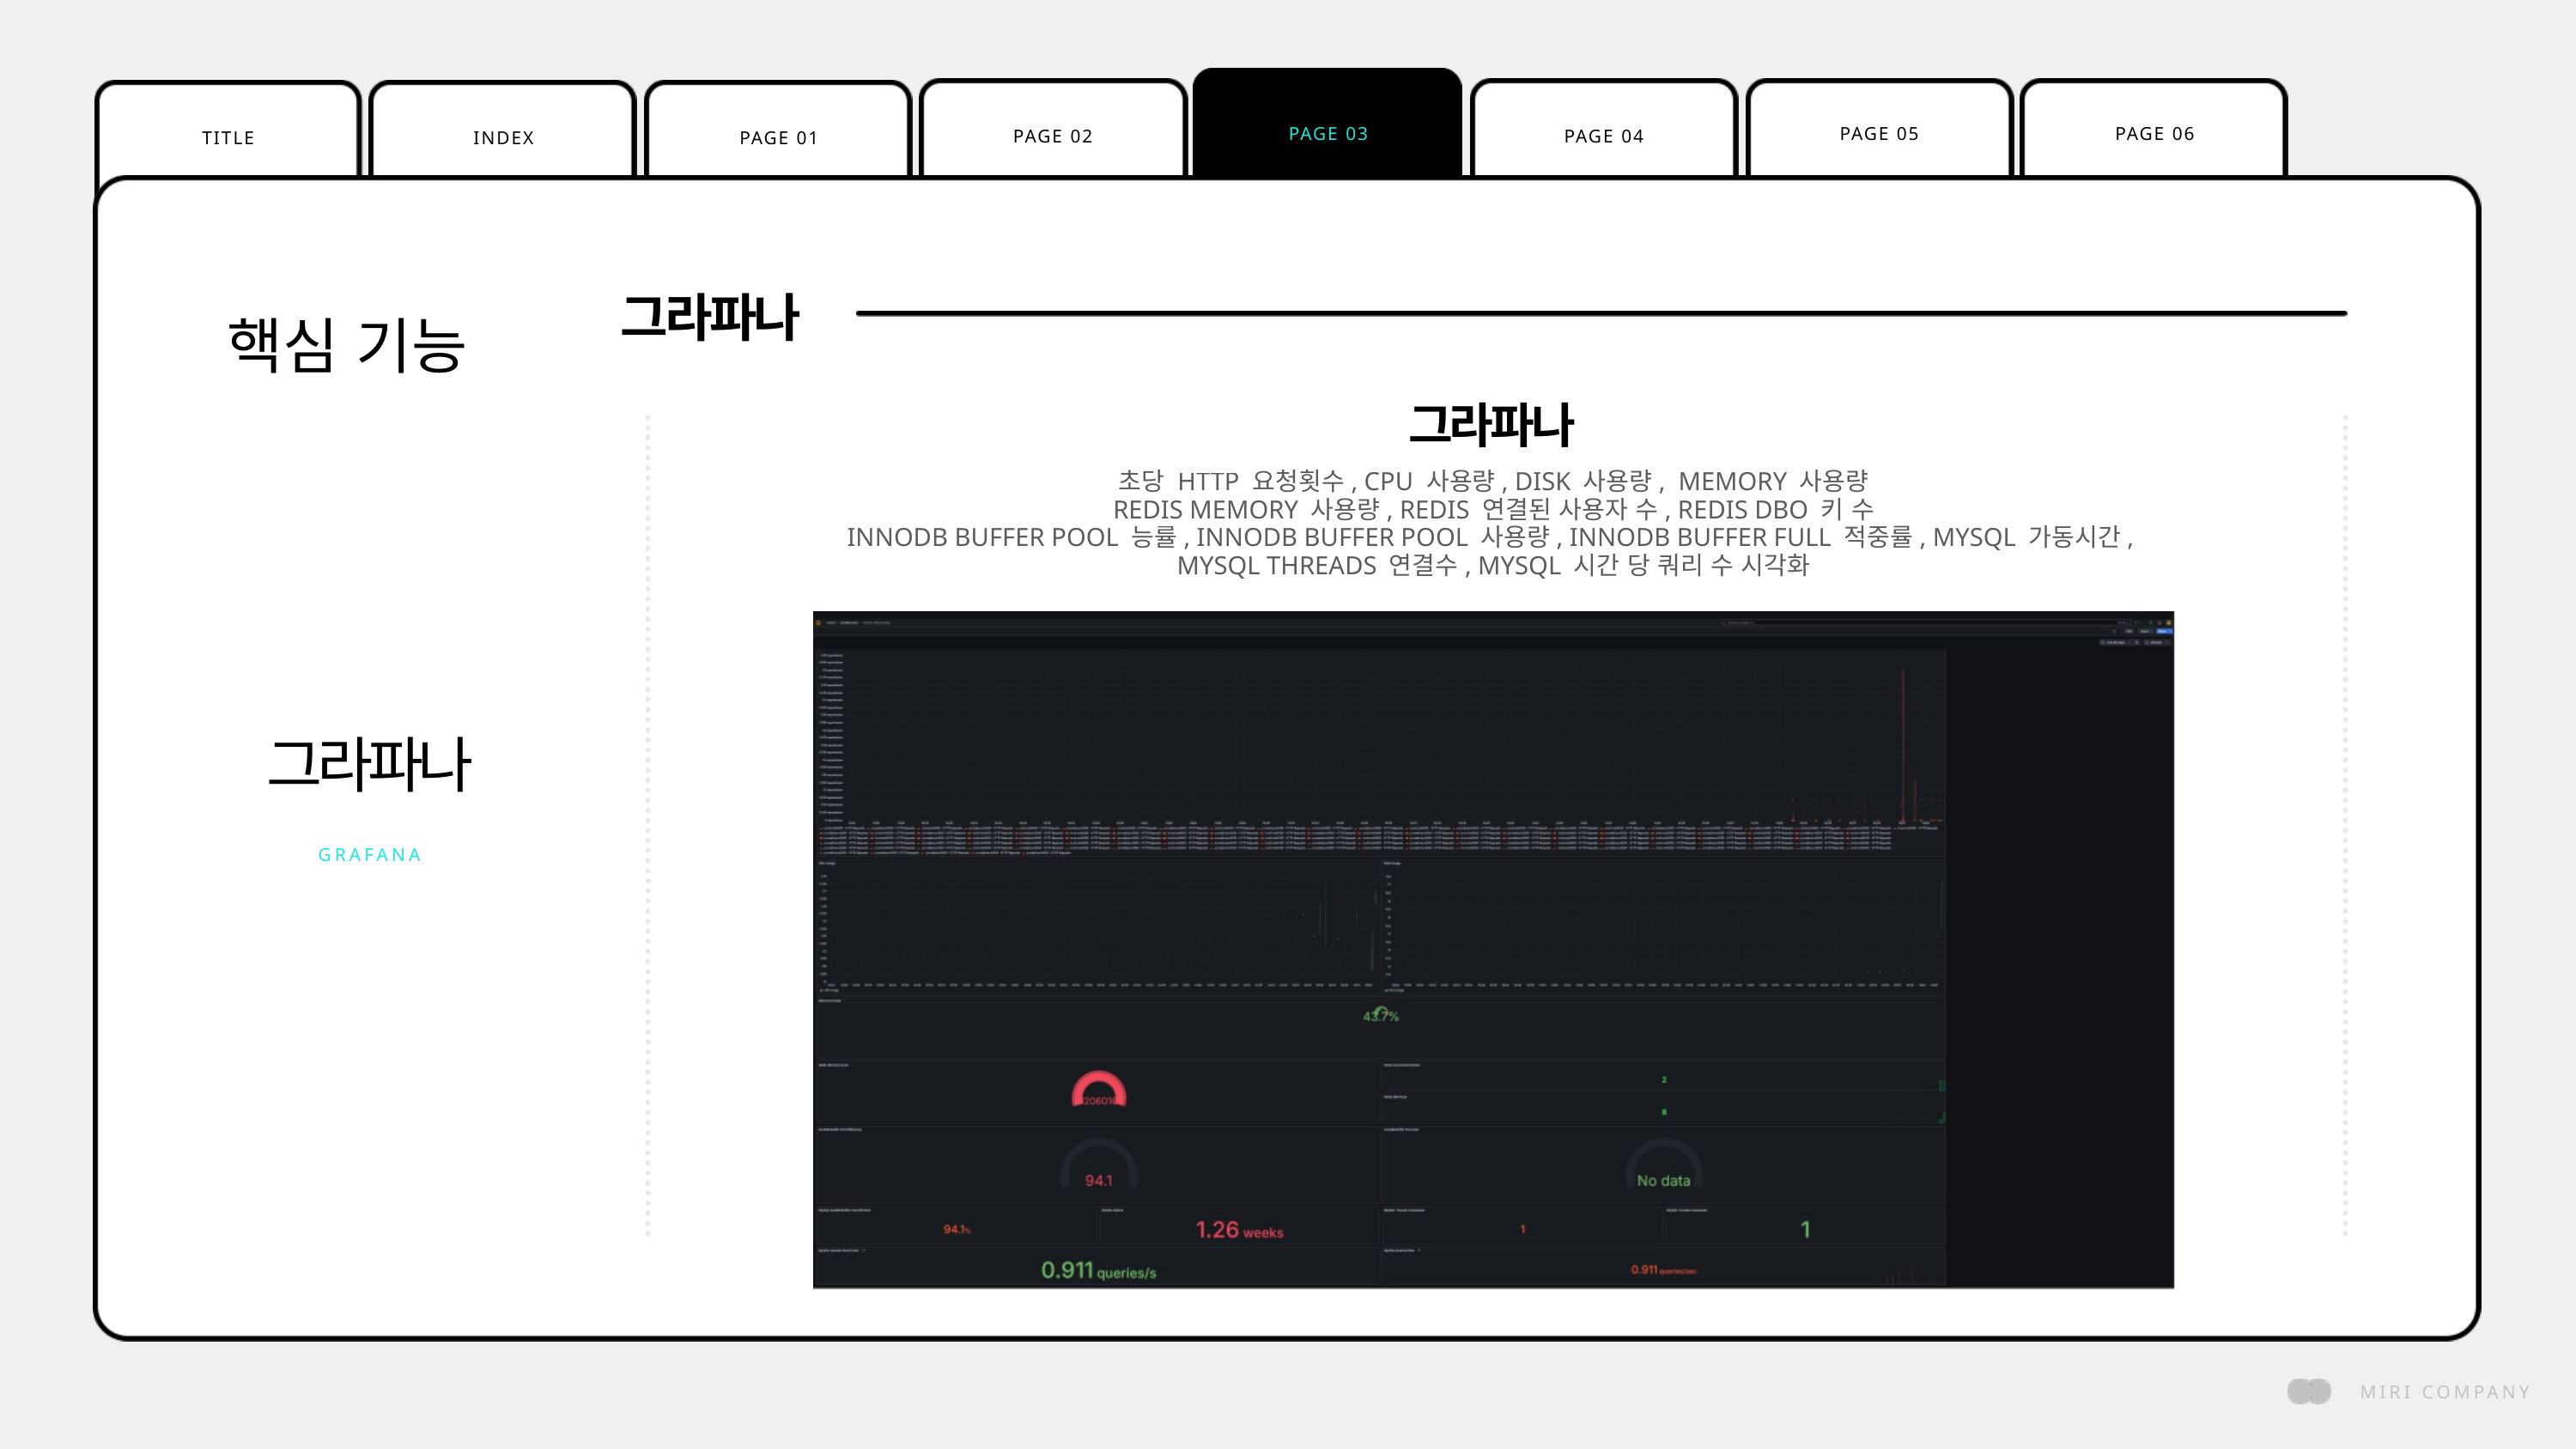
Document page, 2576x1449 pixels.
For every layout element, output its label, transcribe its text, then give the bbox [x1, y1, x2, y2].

text_box MIRI COMPANY [2334, 1380, 2530, 1406]
picture [92, 67, 2576, 1342]
picture [2287, 1378, 2331, 1404]
